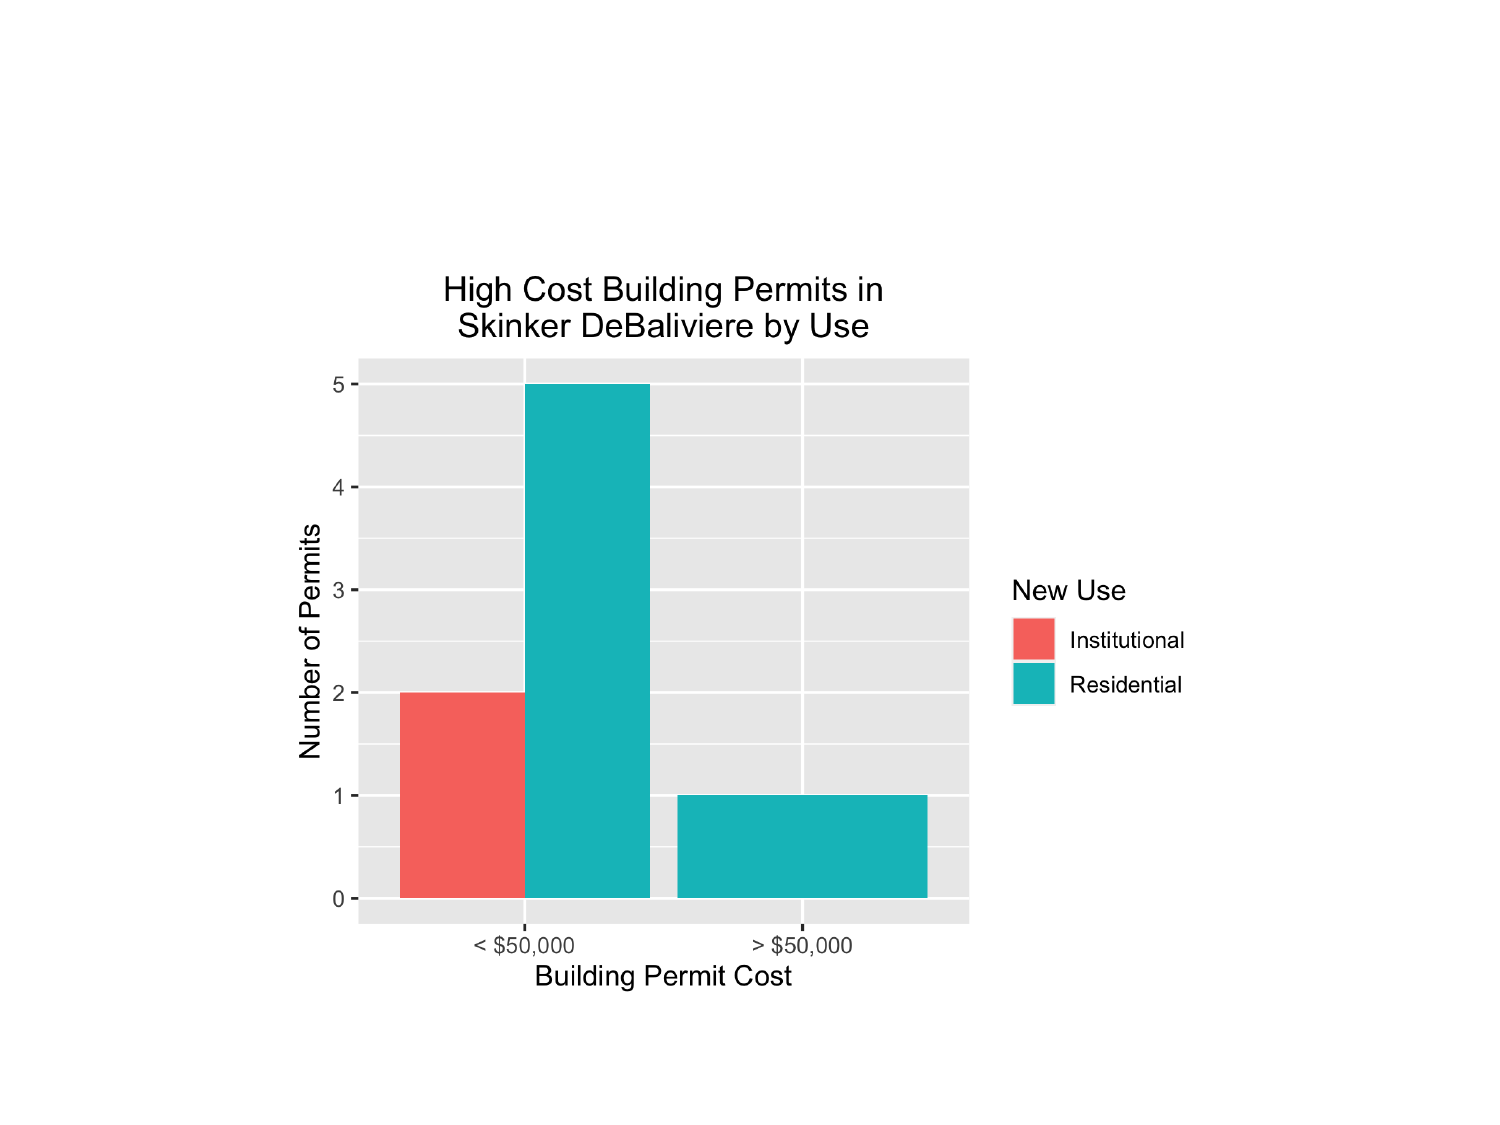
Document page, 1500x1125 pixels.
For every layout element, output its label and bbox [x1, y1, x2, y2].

picture [285, 262, 1213, 1005]
